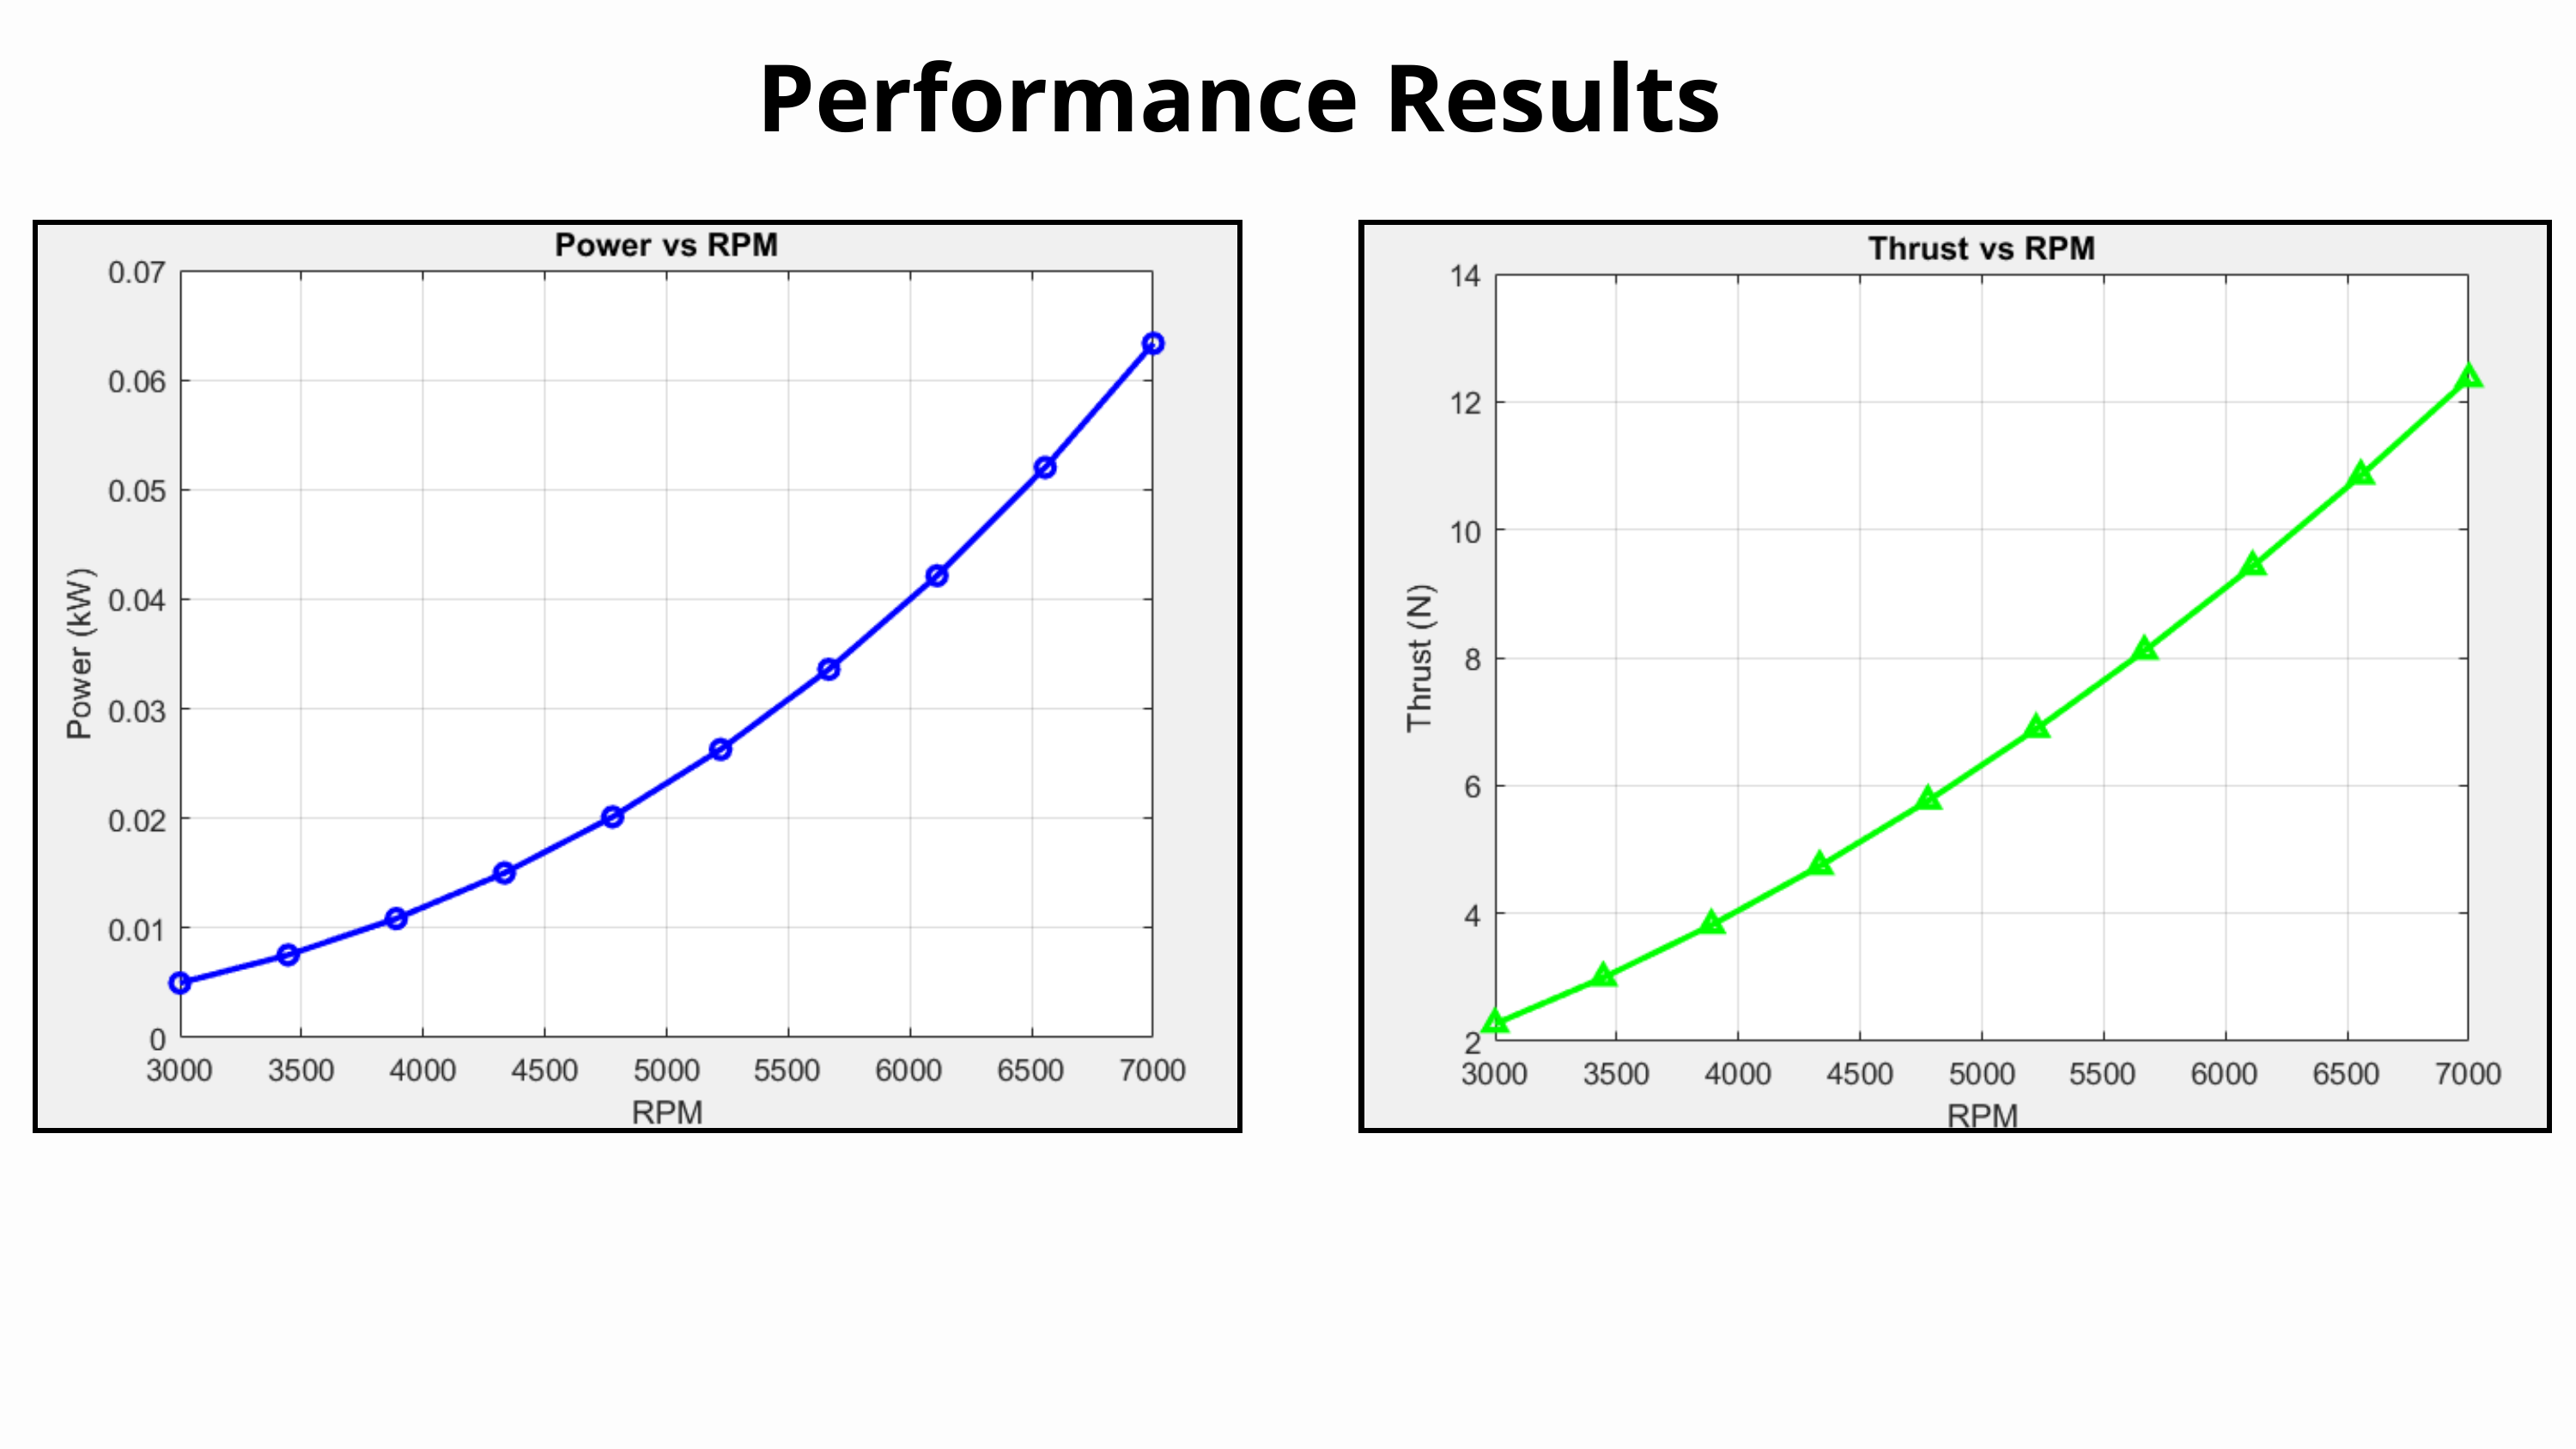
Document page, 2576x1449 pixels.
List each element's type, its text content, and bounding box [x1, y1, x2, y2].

text_box [1361, 222, 2550, 1131]
text_box [35, 222, 1240, 1131]
text_box Performance Results [740, 20, 1739, 150]
